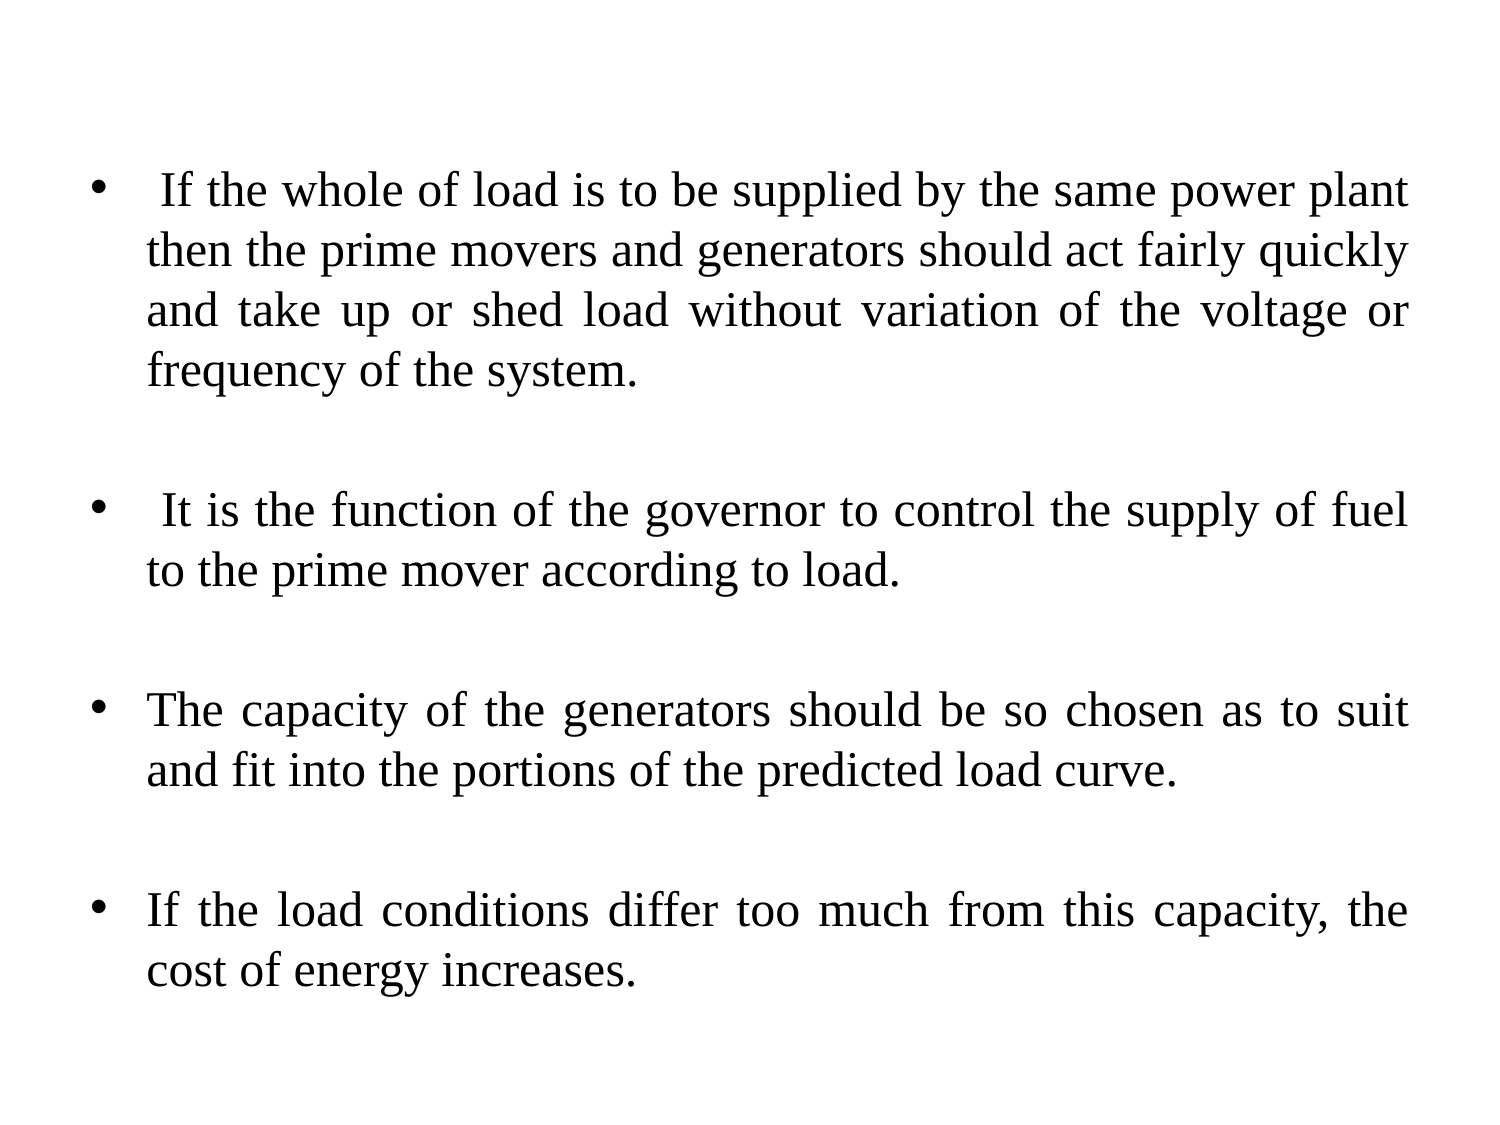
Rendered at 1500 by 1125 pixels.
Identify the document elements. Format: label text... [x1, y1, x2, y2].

list If the whole of load is to be supplied by the same power plant then the prime movers and generators should act fairly quickly and take up or shed load without variation of the voltage or frequency of the system. It is the function of the governor to control the supply of fuel to the prime mover according to load. The capacity of the generators should be so chosen as to suit and fit into the portions of the predicted load curve. If the load conditions differ too much from this capacity, the cost of energy increases. [75, 149, 1425, 1005]
